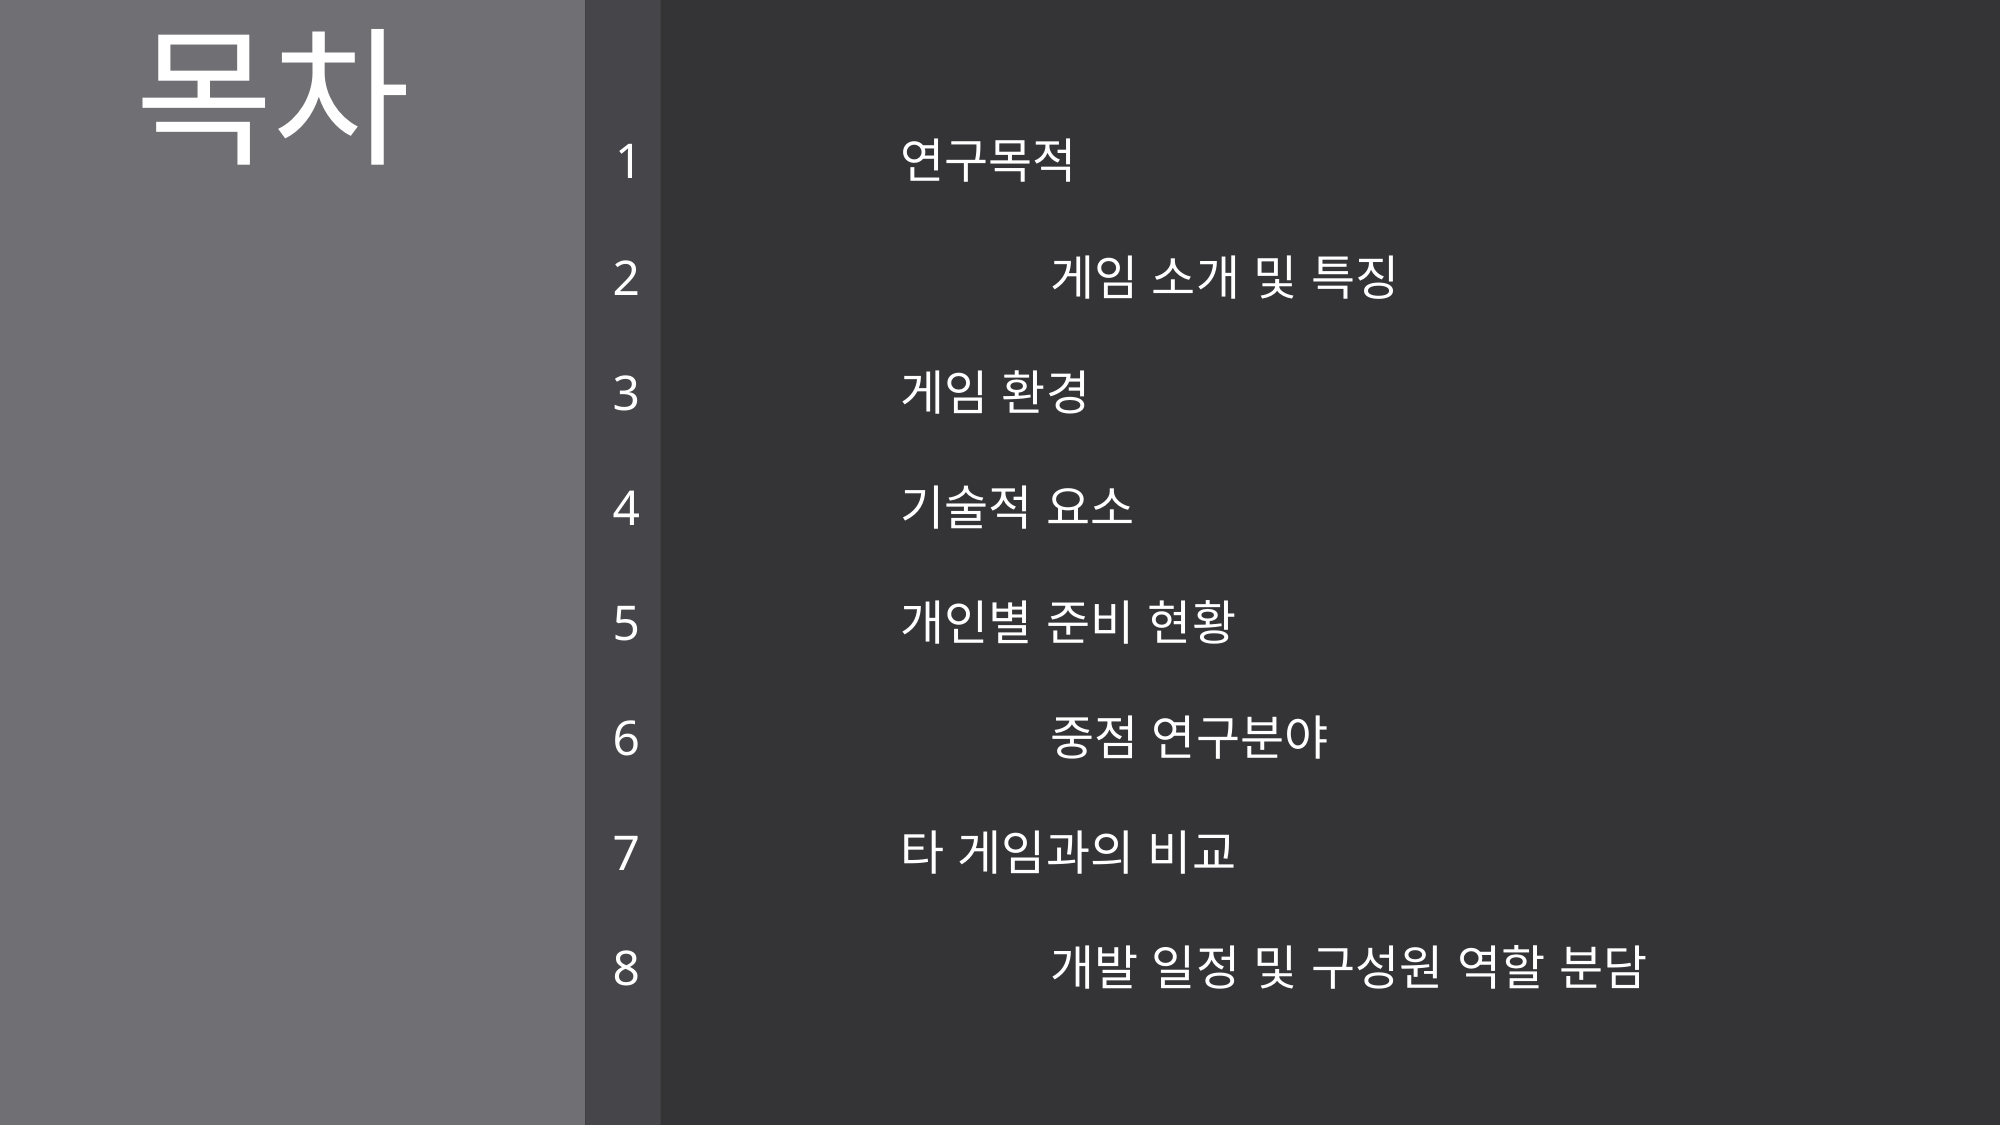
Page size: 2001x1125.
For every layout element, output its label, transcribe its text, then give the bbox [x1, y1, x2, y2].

text_box 1 연구목적 2 게임 소개 및 특징 3 게임 환경 4 기술적 요소 5 개인별 준비 현황 6 중점 연구분야 7 타 게임과의 비교 8 개발 일정 및 구성원 역할 분담 [585, 113, 1794, 1003]
text_box [0, 0, 584, 1125]
title 목차 [120, 3, 465, 192]
text_box [584, 0, 662, 1125]
